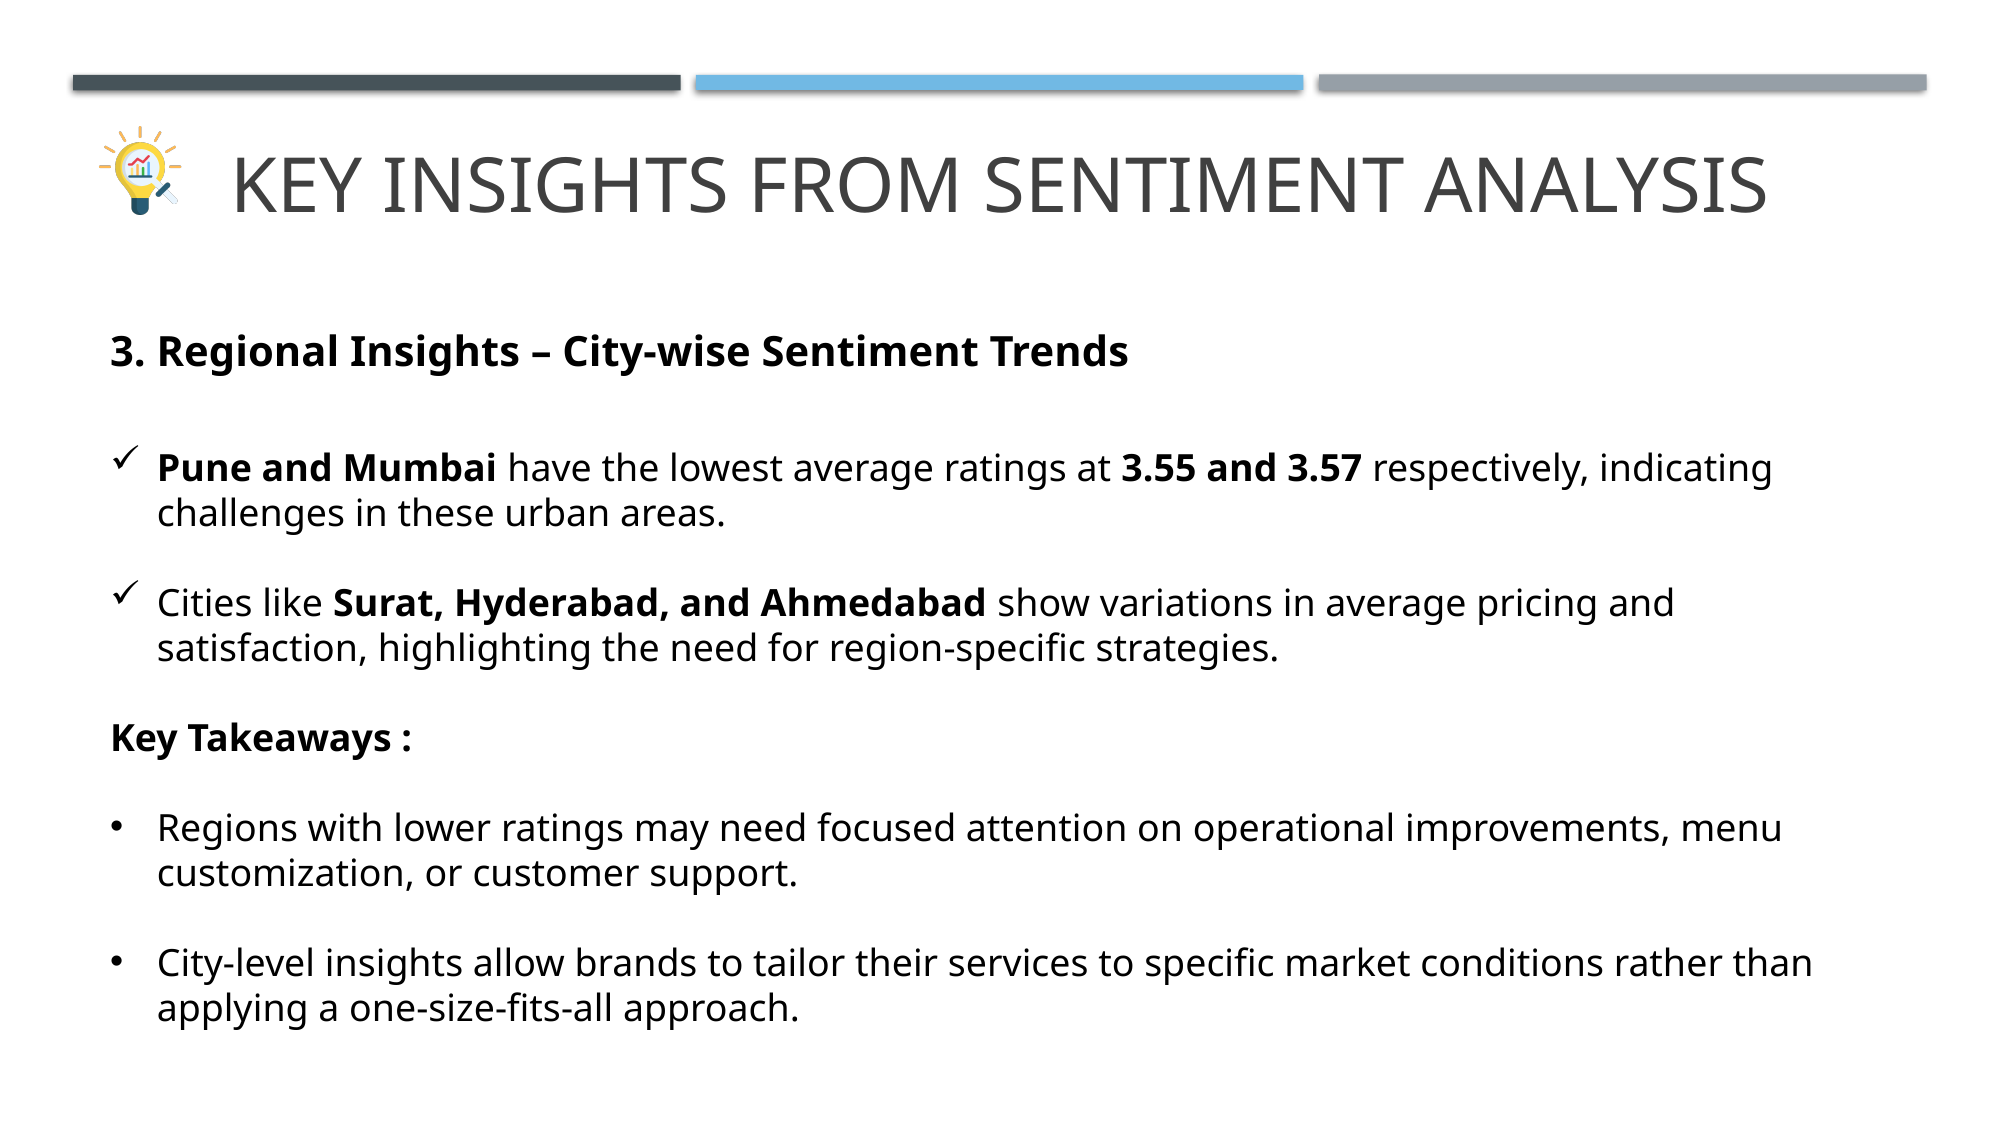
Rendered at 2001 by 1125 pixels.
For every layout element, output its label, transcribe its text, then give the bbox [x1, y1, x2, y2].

text_box 3. Regional Insights – City-wise Sentiment Trends [95, 317, 1905, 382]
text_box Pune and Mumbai have the lowest average ratings at 3.55 and 3.57 respectively, indicating challenges in these urban areas. Cities like Surat, Hyderabad, and Ahmedabad show variations in average pricing and satisfaction, highlighting the need for region-specific strategies. Key Takeaways : Regions with lower ratings may need focused attention on operational improvements, menu customization, or customer support. City-level insights allow brands to tailor their services to specific market conditions rather than applying a one-size-fits-all approach. [95, 436, 1905, 1081]
title Key Insights from Sentiment Analysis [95, 127, 1905, 236]
picture [94, 125, 185, 216]
